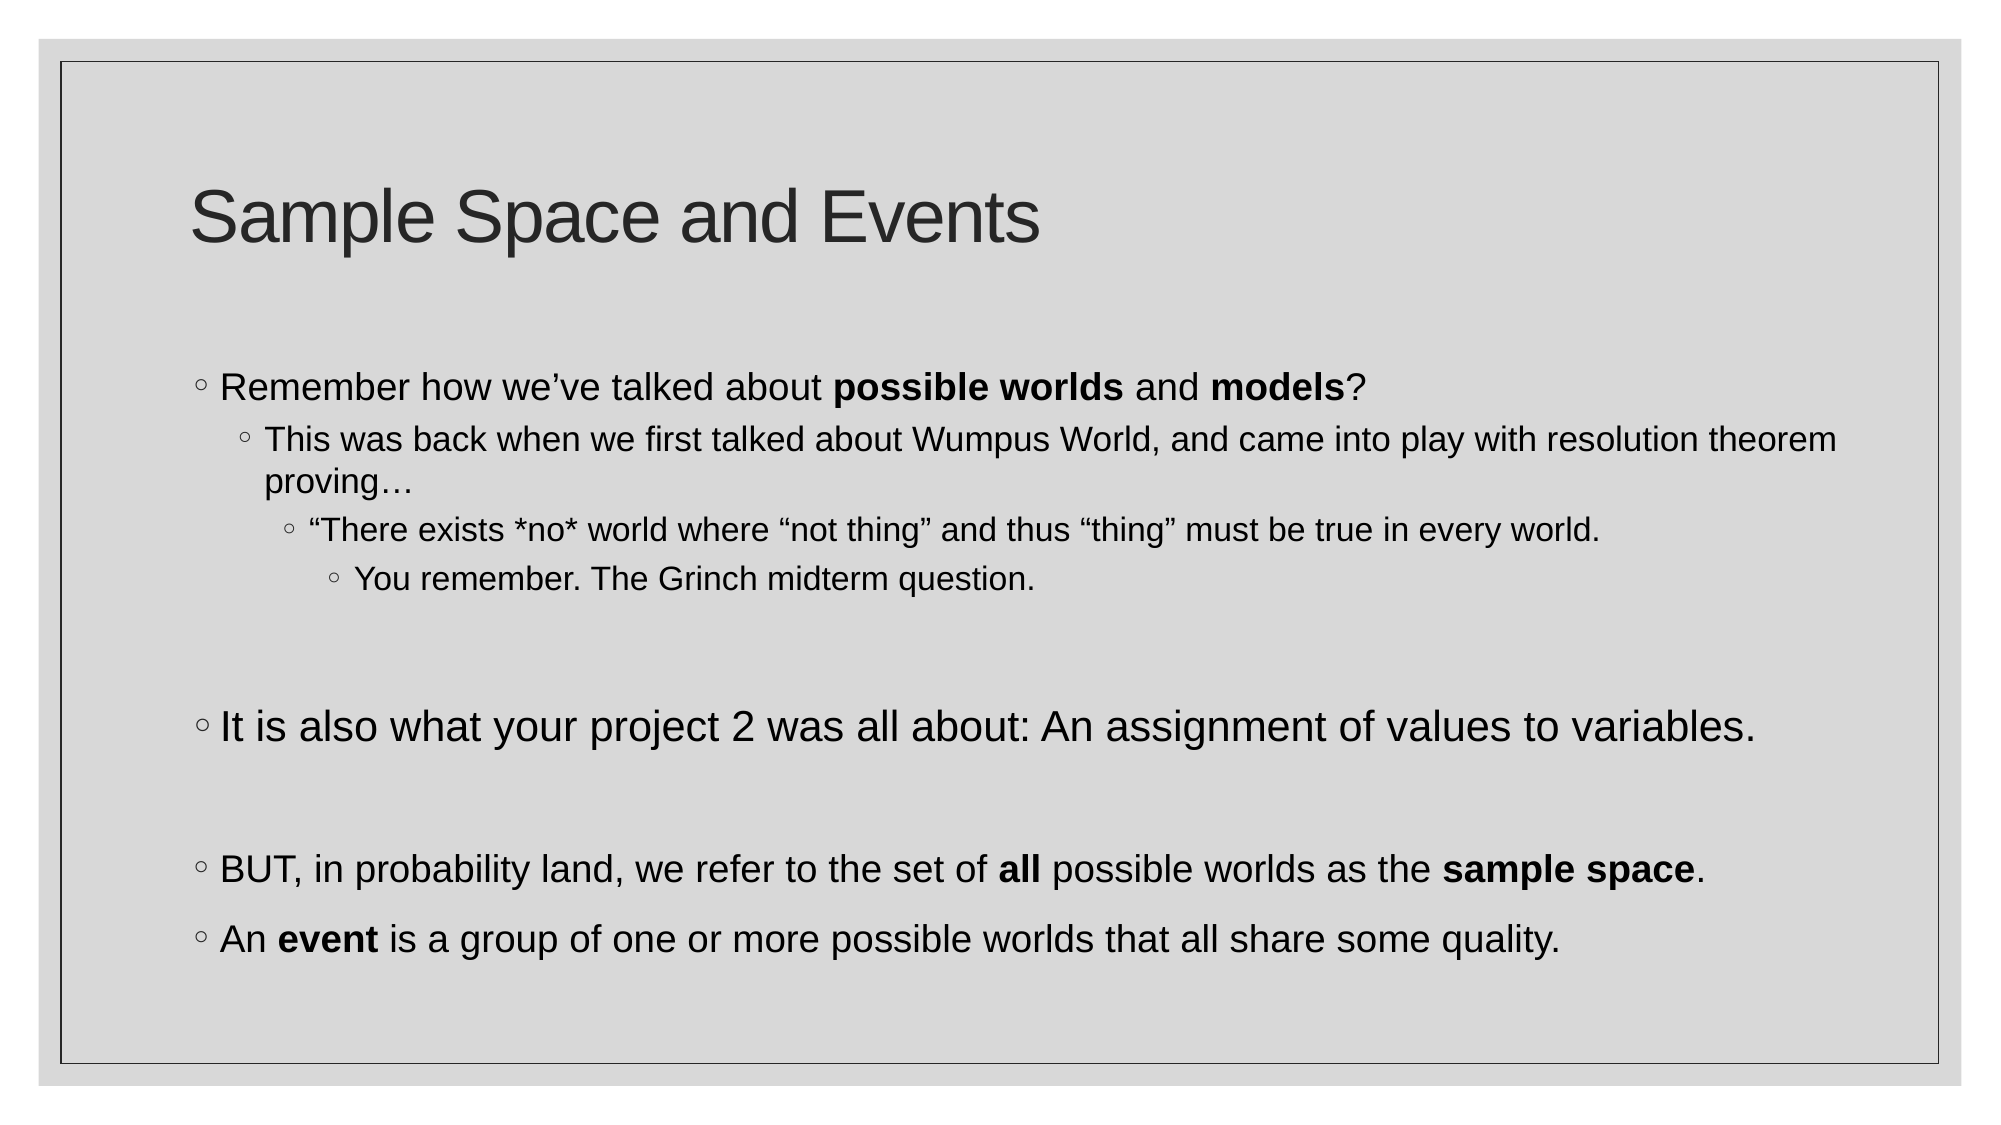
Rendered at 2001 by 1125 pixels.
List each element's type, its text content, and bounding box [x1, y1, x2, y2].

list Remember how we’ve talked about possible worlds and models? This was back when we first talked about Wumpus World, and came into play with resolution theorem proving… “There exists *no* world where “not thing” and thus “thing” must be true in every world. You remember. The Grinch midterm question. It is also what your project 2 was all about: An assignment of values to variables. BUT, in probability land, we refer to the set of all possible worlds as the sample space. An event is a group of one or more possible worlds that all share some quality. [174, 345, 1887, 977]
title Sample Space and Events [174, 105, 1825, 331]
